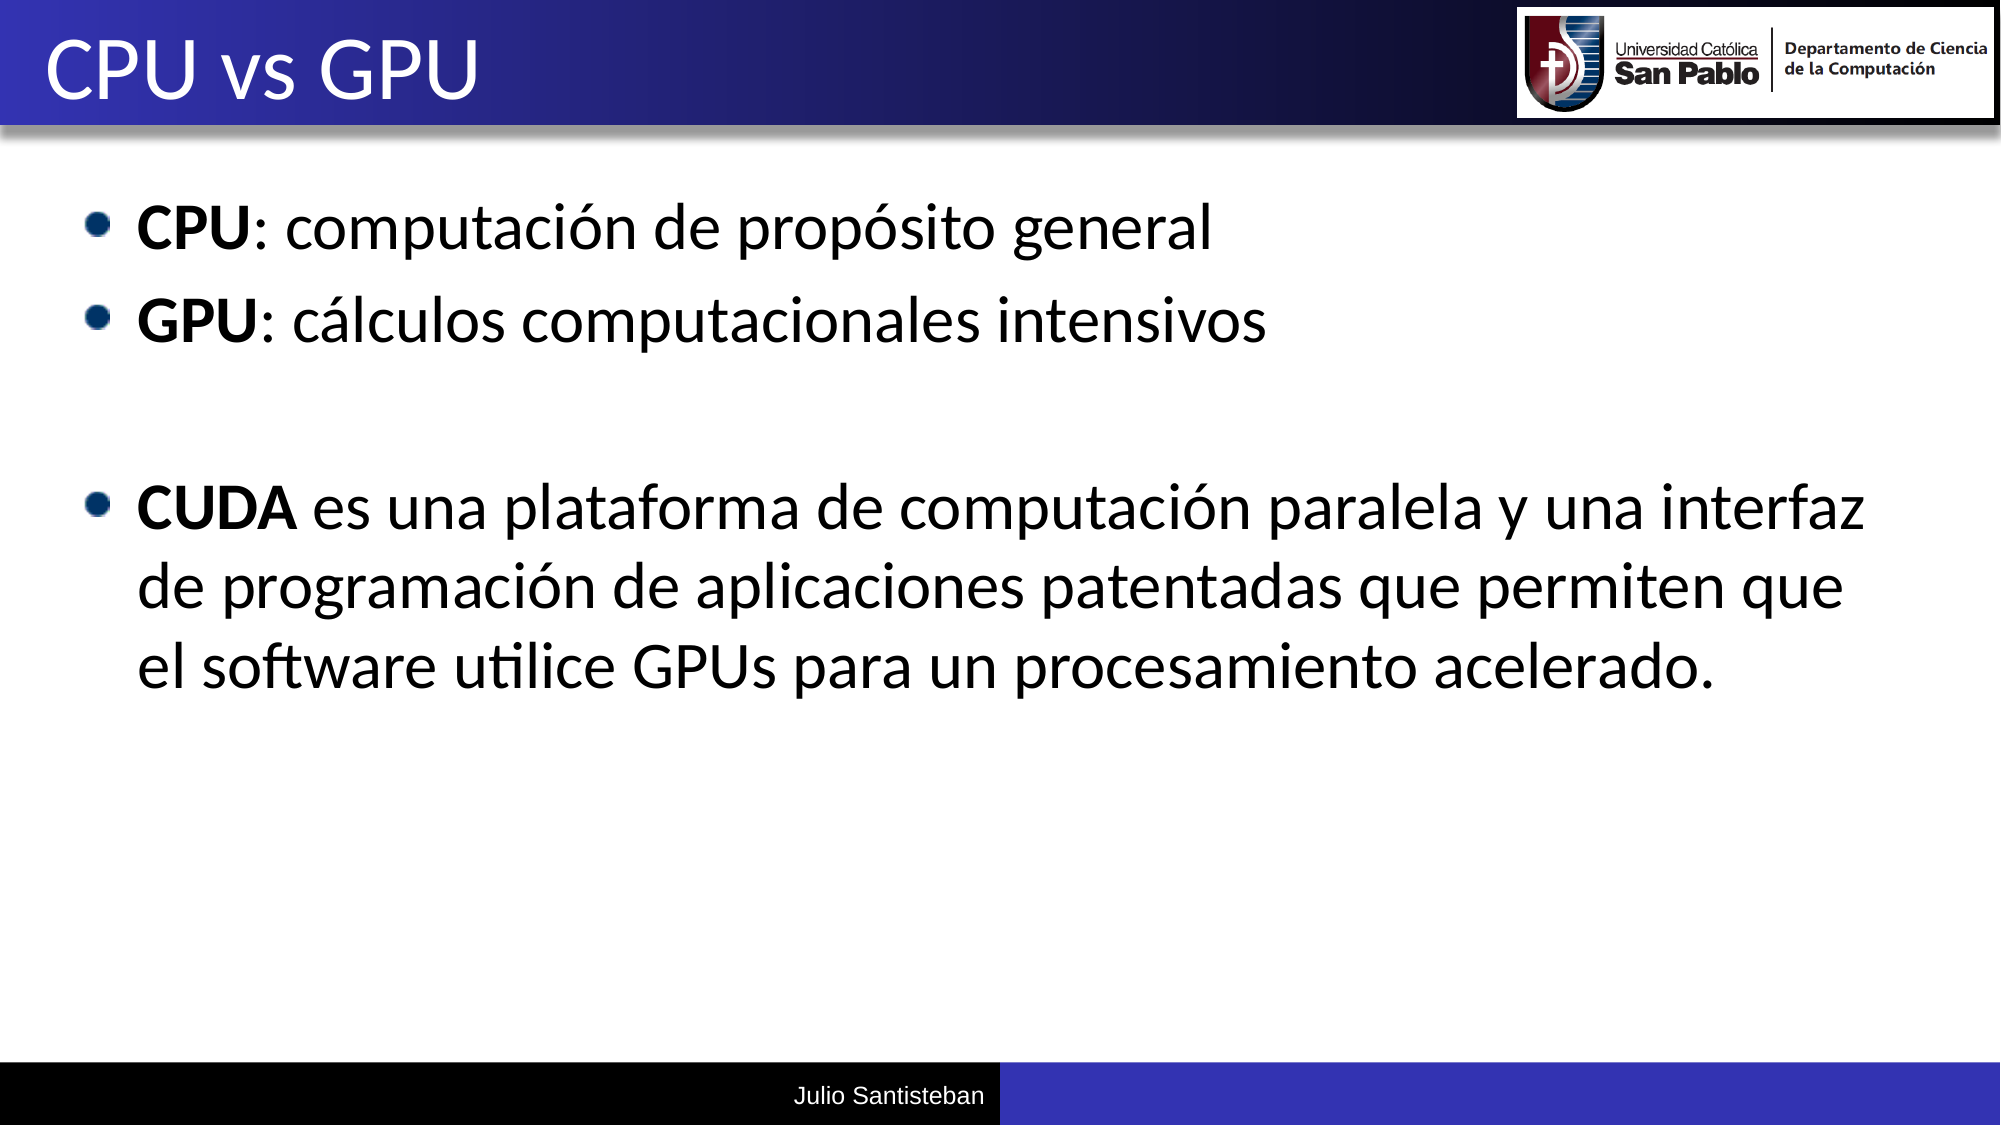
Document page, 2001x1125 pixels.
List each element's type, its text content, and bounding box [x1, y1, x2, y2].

list CPU: computación de propósito general GPU: cálculos computacionales intensivos CUDA es una plataforma de computación paralela y una interfaz de programación de aplicaciones patentadas que permiten que el software utilice GPUs para un procesamiento acelerado. [66, 174, 1901, 1006]
picture [81, 488, 110, 517]
picture [81, 208, 110, 237]
picture [1951, 7, 1994, 118]
picture [81, 301, 110, 330]
title CPU vs GPU [0, 0, 1951, 126]
